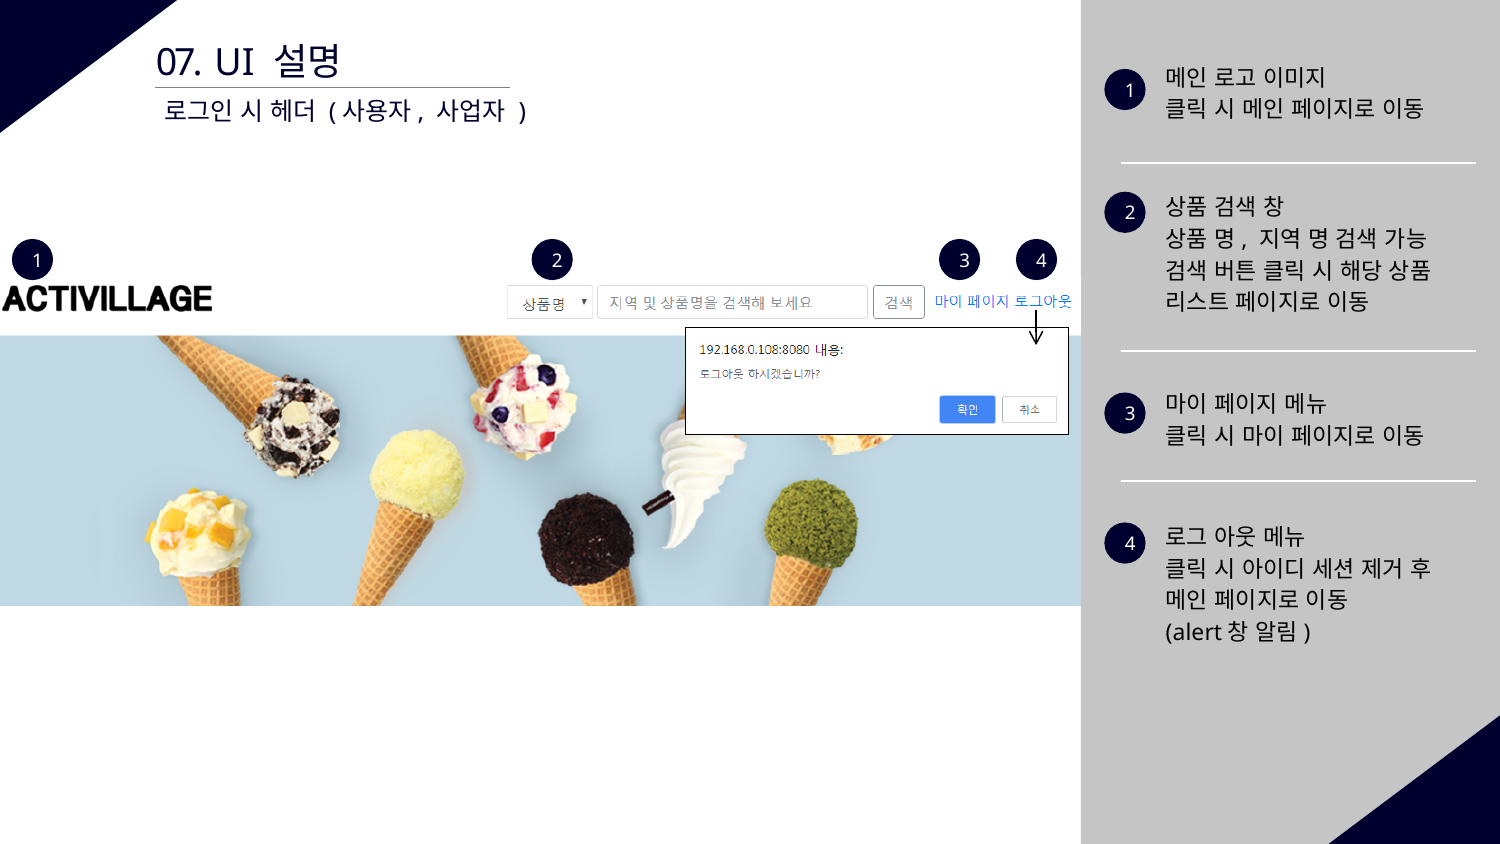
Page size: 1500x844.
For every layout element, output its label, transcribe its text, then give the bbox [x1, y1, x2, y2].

text_box 마이 페이지 메뉴 클릭 시 마이 페이지로 이동 [1150, 382, 1441, 457]
text_box 로그인 시 헤더 (사용자, 사업자 ) [149, 87, 541, 133]
text_box 4 [1013, 236, 1060, 275]
text_box 2 [1102, 189, 1148, 235]
text_box 3 [1102, 390, 1148, 436]
text_box UI 설명 [218, 30, 358, 87]
text_box 4 [1102, 520, 1148, 566]
text_box 1 [1102, 66, 1148, 113]
text_box 2 [529, 236, 575, 275]
text_box 07. [141, 30, 218, 90]
picture [0, 276, 1081, 606]
text_box 1 [9, 236, 56, 275]
text_box 메인 로고 이미지 클릭 시 메인 페이지로 이동 [1150, 55, 1441, 130]
text_box 로그 아웃 메뉴 클릭 시 아이디 세션 제거 후 메인 페이지로 이동 (alert창 알림) [1150, 515, 1454, 680]
text_box 3 [936, 236, 983, 275]
text_box 상품 검색 창 상품 명, 지역 명 검색 가능 검색 버튼 클릭 시 해당 상품 리스트 페이지로 이동 [1150, 185, 1454, 323]
